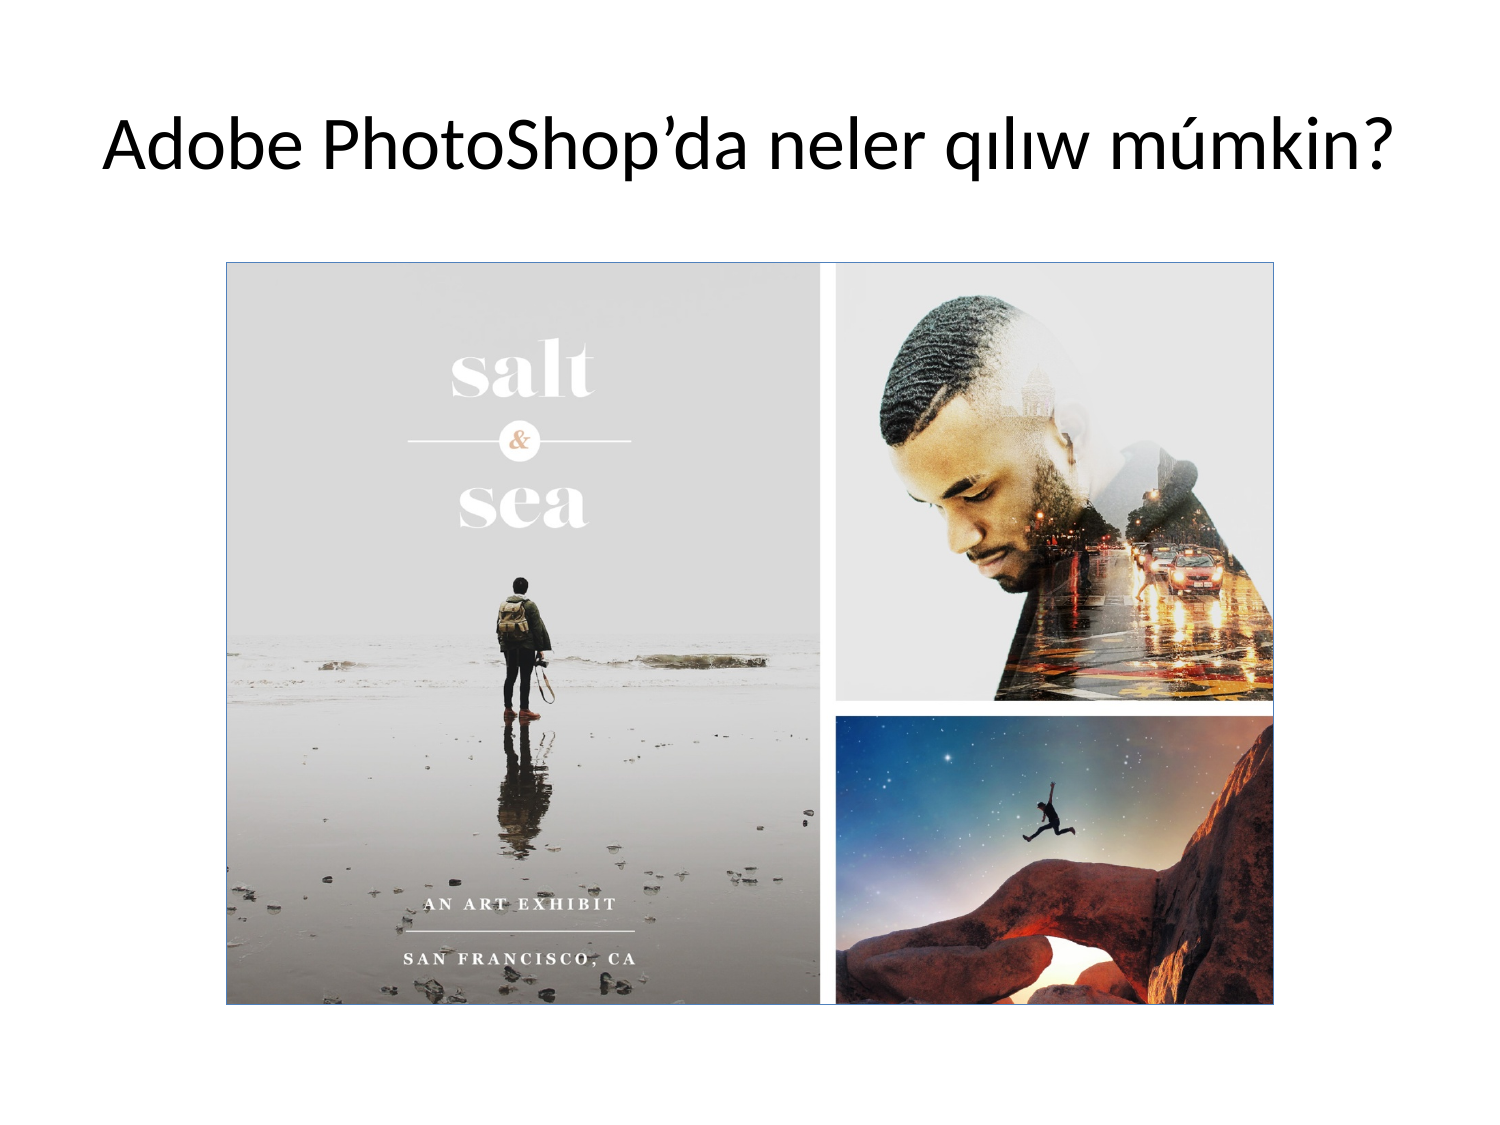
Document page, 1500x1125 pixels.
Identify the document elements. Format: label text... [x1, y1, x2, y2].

title Adobe PhotoShop’da neler qılıw múmkin? [75, 45, 1425, 233]
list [226, 262, 1274, 1006]
